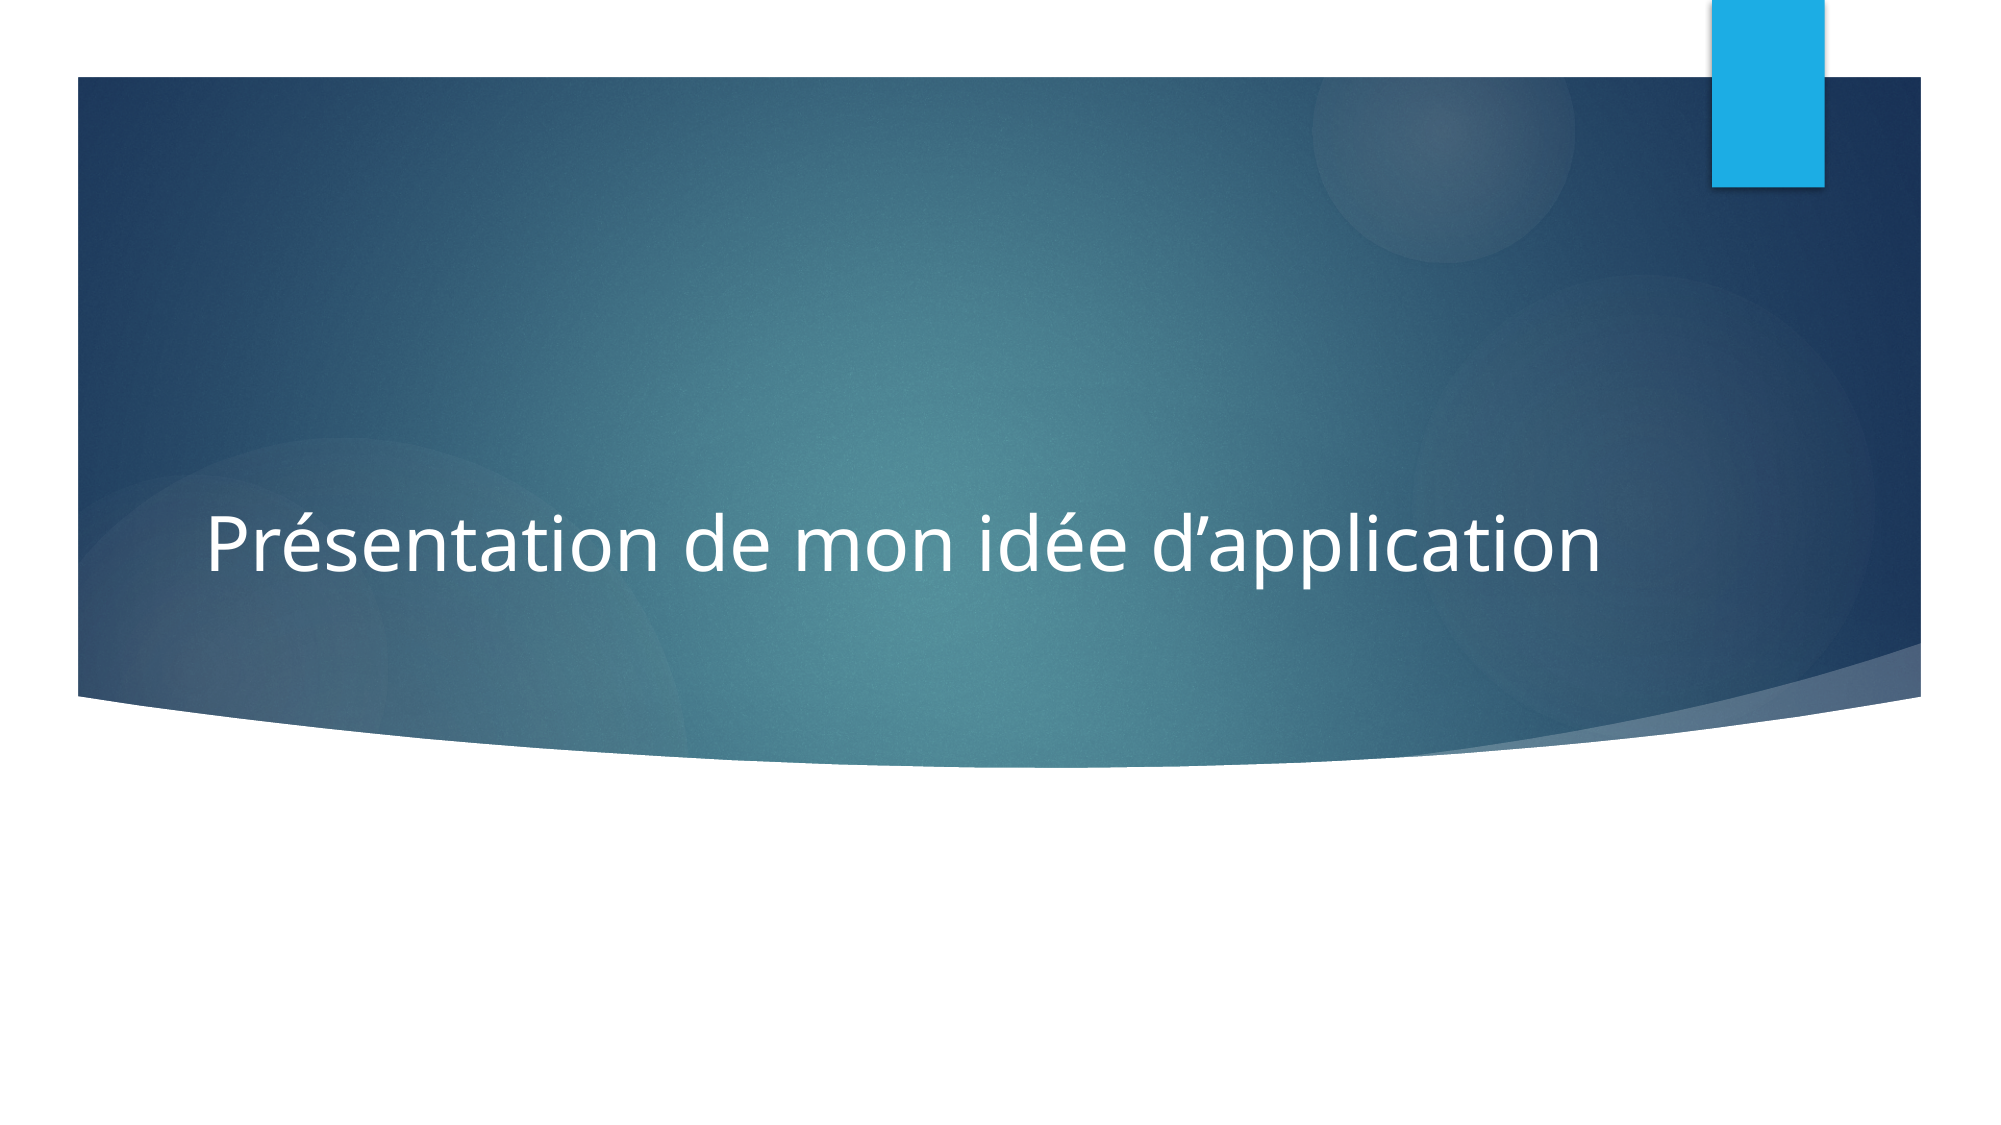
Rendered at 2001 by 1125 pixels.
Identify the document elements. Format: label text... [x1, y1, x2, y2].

title Présentation de mon idée d’application [189, 388, 1638, 688]
